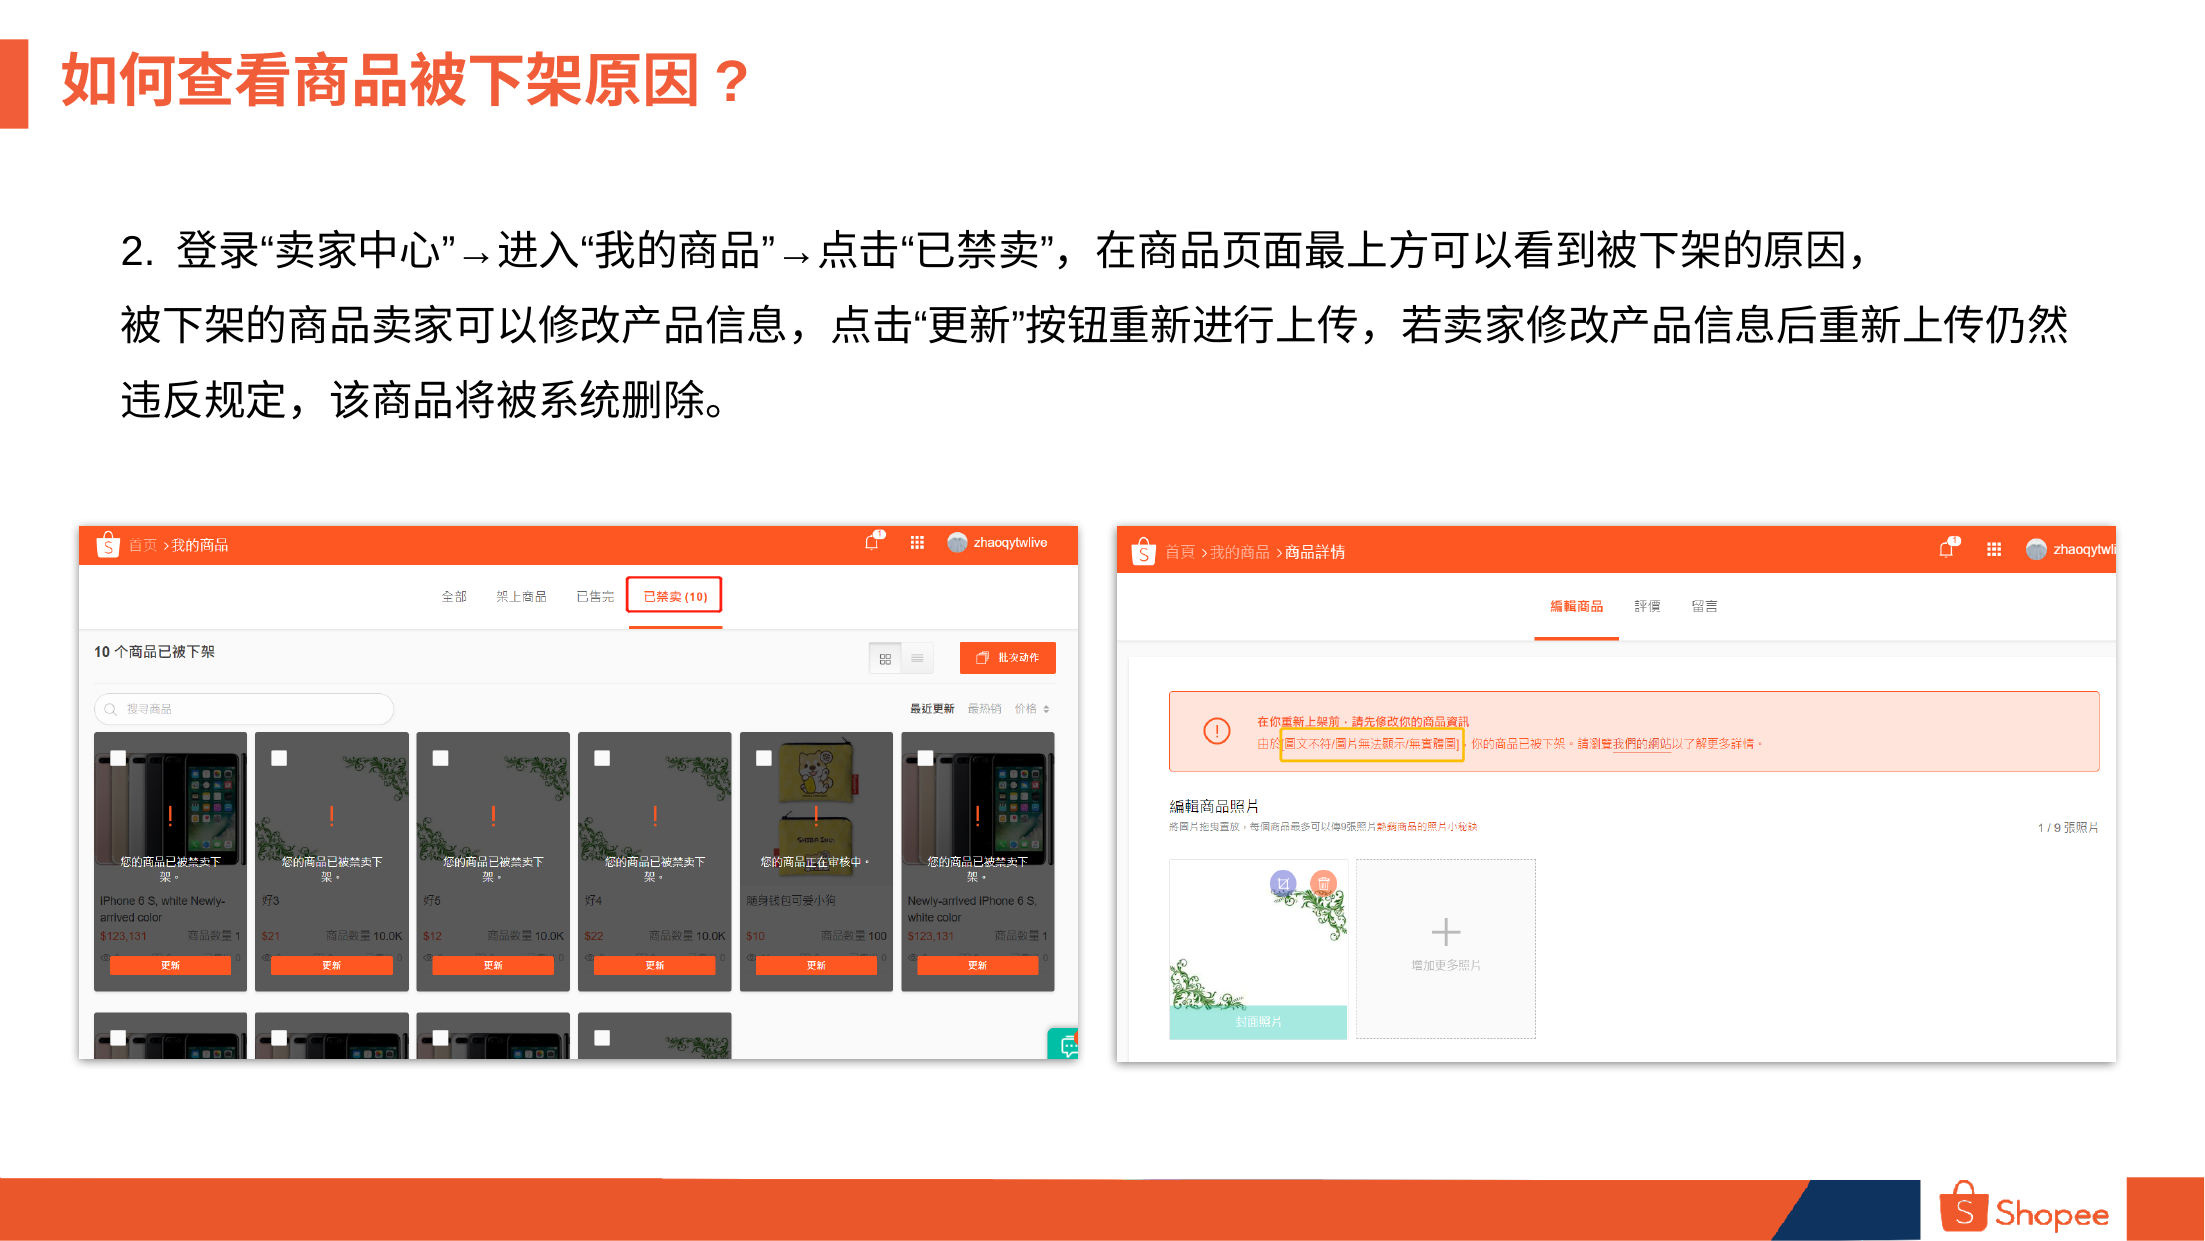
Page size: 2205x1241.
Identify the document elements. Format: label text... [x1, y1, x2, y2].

picture [1116, 525, 2116, 1063]
text_box 2. 登录“卖家中心”→进入“我的商品”→点击“已禁卖”，在商品页面最上方可以看到被下架的原因， 被下架的商品卖家可以修改产品信息，点击“更新”按钮重新进行上传，若卖家修改产品信息后重新上传仍然违反规定，该商品将被系统删除。 [105, 181, 2091, 442]
text_box [0, 39, 29, 129]
picture [79, 525, 1078, 1060]
picture [0, 1175, 2205, 1241]
title 如何查看商品被下架原因? [60, 41, 952, 114]
